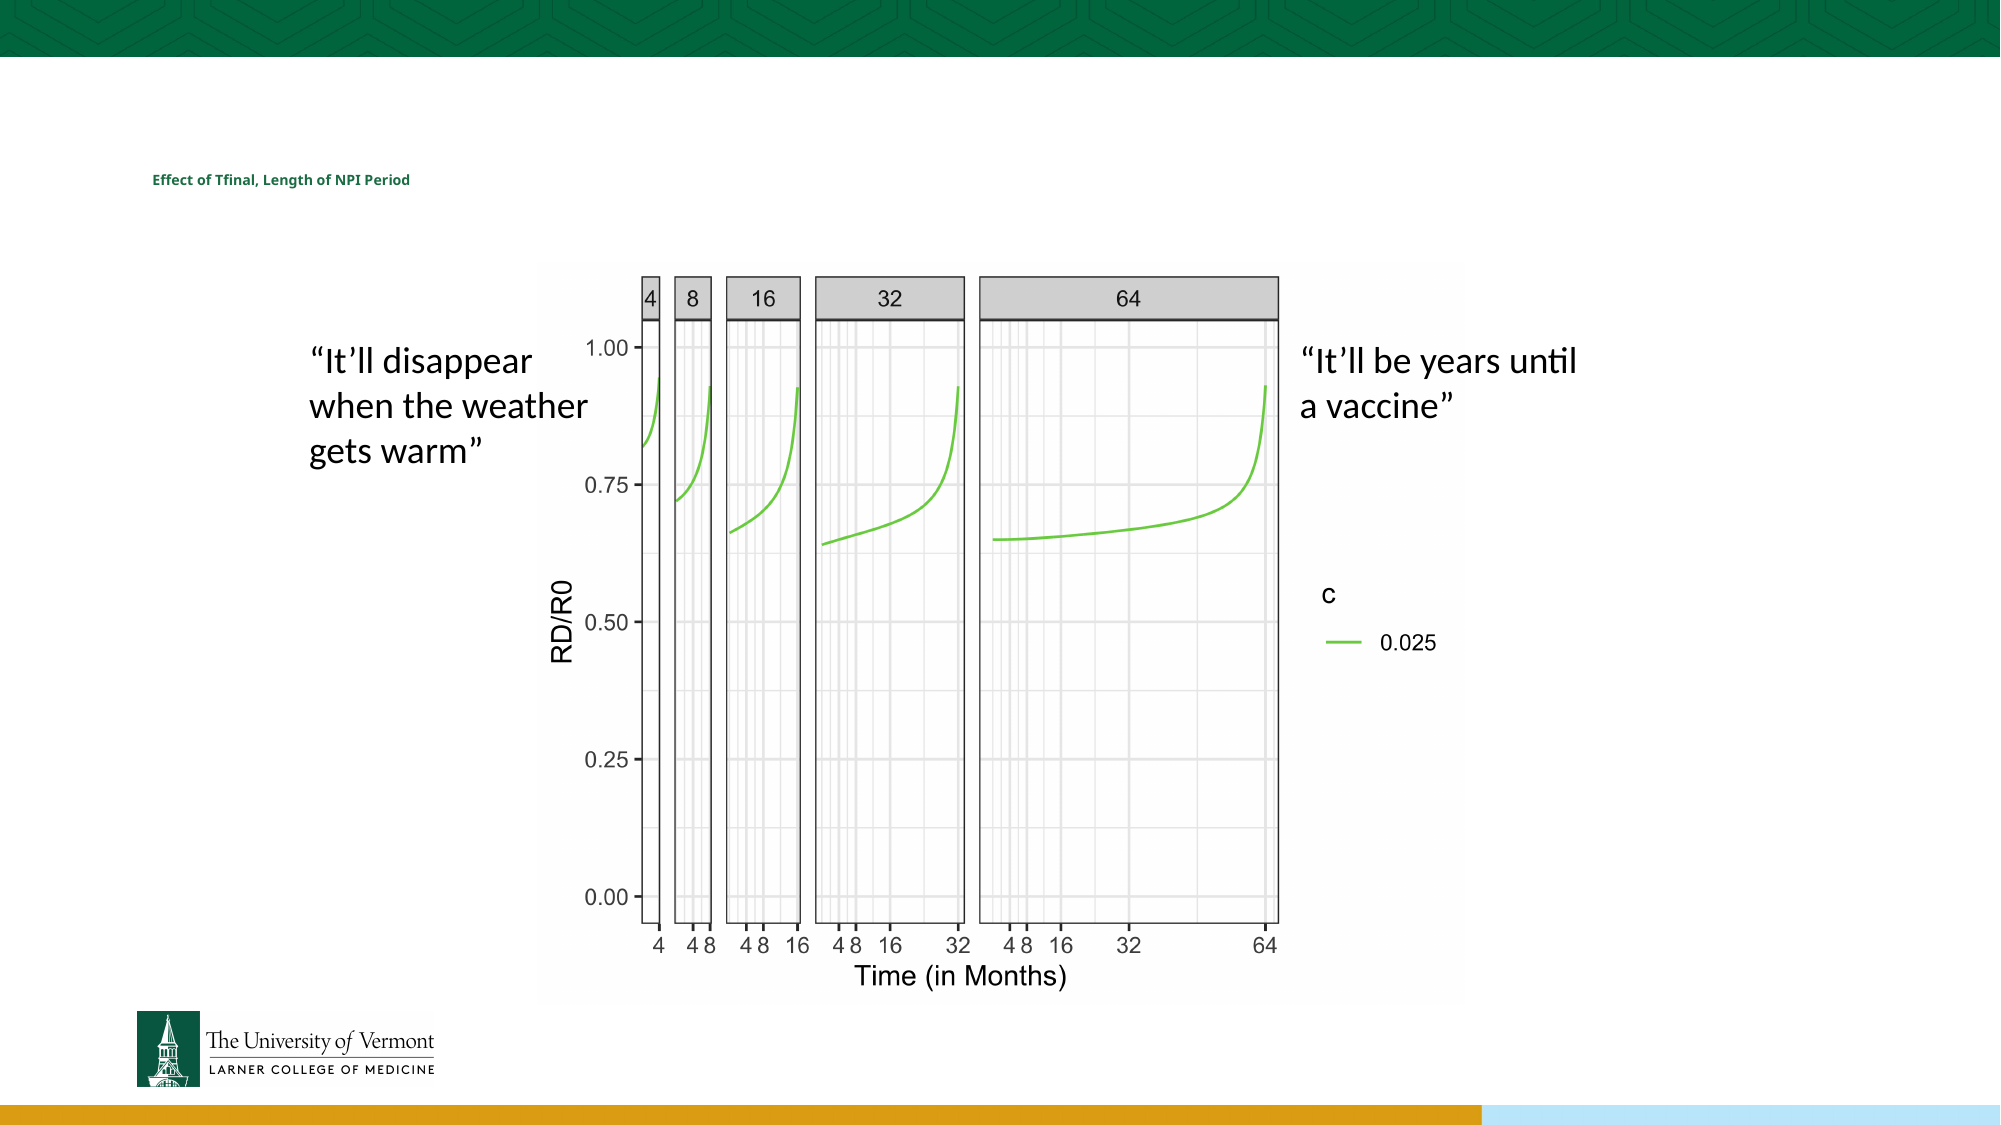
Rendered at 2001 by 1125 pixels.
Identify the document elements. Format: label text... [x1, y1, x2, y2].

title Effect of Tfinal, Length of NPI Period [137, 163, 1863, 197]
picture [0, 0, 2000, 57]
picture [0, 1105, 2000, 1125]
picture [537, 262, 1465, 1005]
text_box “It’ll be years until a vaccine” [1465, 329, 1615, 434]
picture [137, 1011, 434, 1087]
text_box “It’ll disappear when the weather gets warm” [294, 329, 537, 479]
